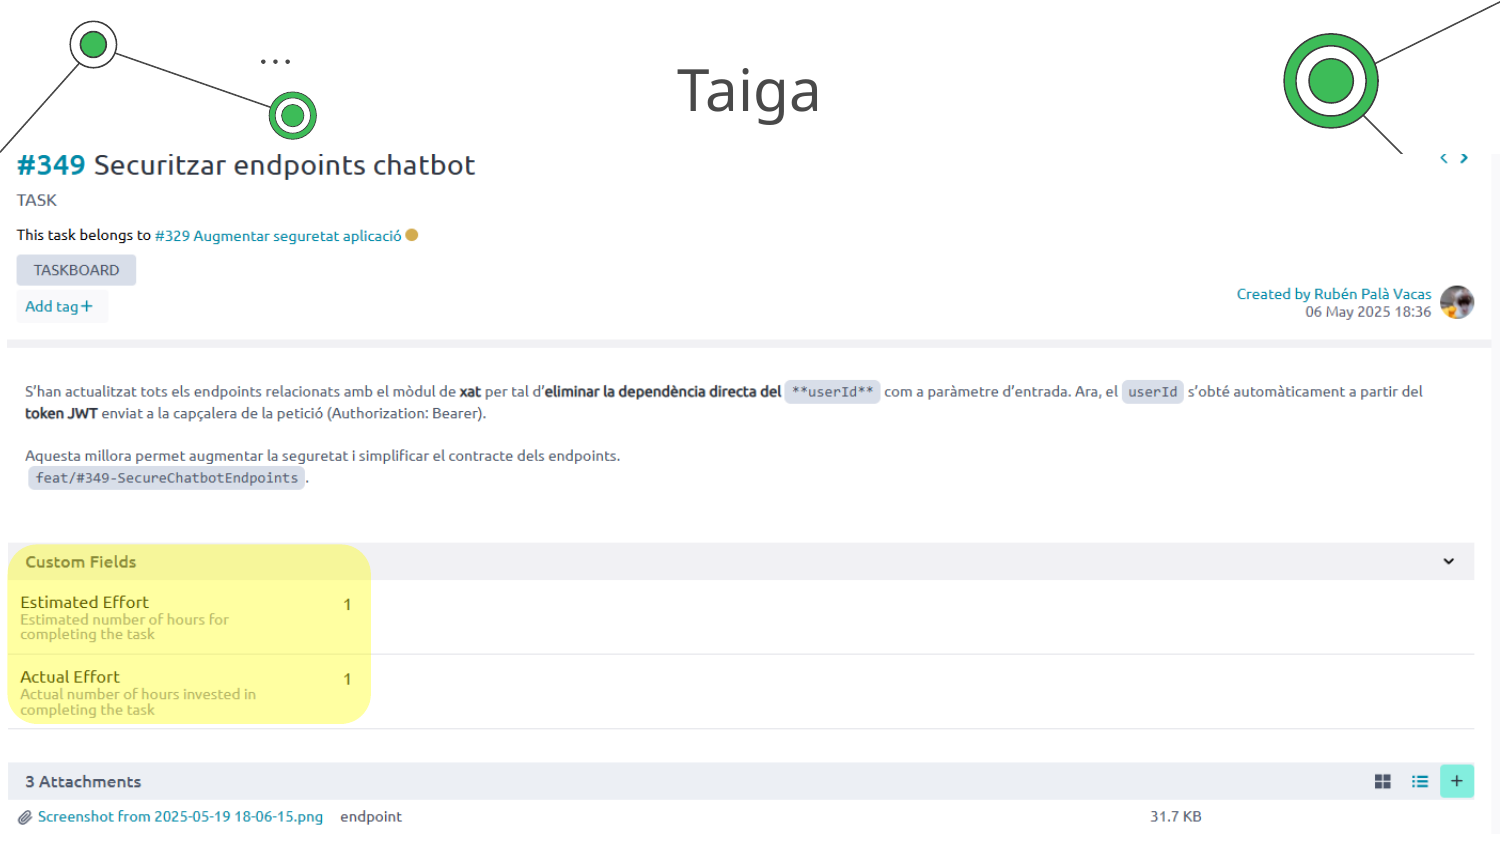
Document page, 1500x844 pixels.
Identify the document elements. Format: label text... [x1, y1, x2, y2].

title Taiga [118, 38, 1382, 133]
picture [7, 154, 1500, 834]
